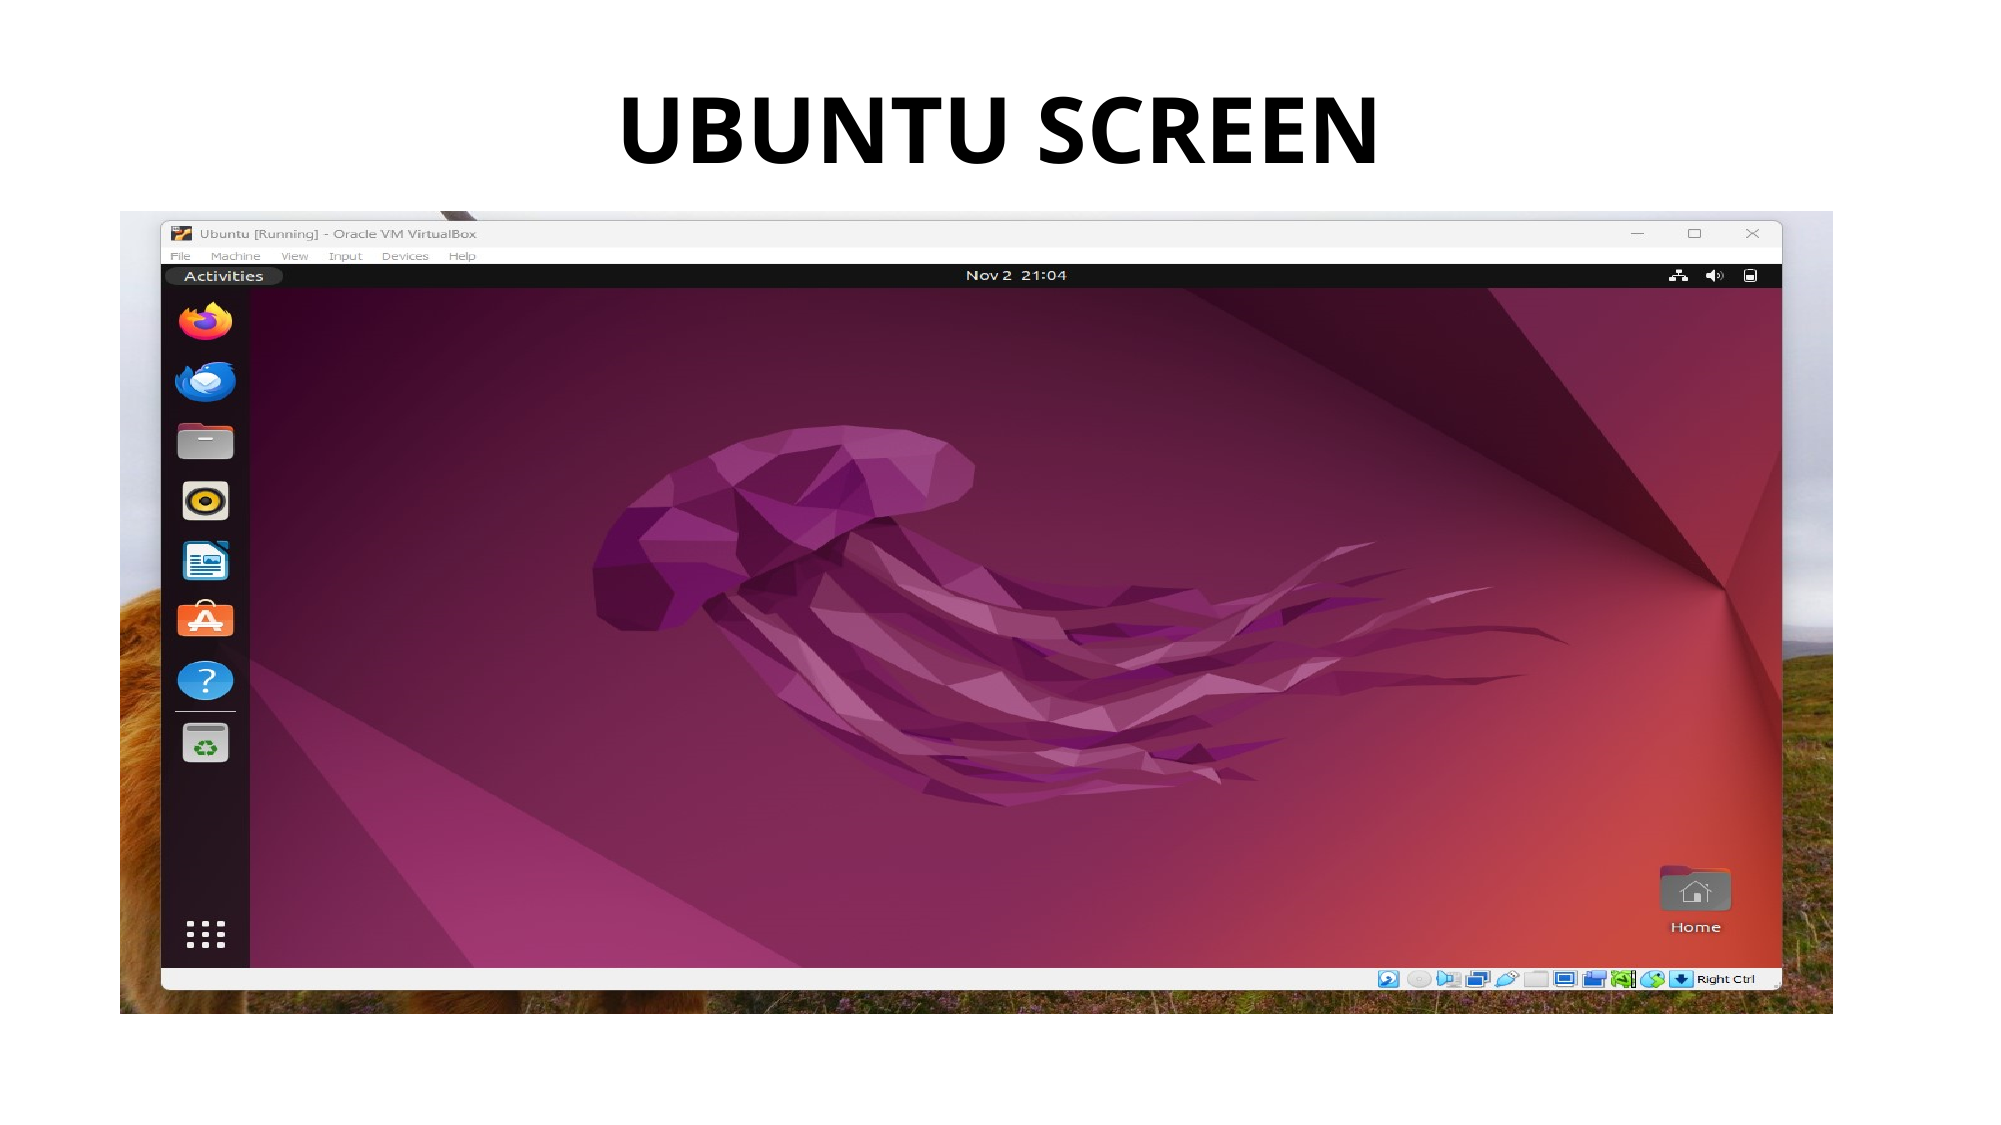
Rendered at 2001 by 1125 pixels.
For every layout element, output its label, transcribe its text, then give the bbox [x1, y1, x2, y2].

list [120, 211, 1833, 1014]
title UBUNTU SCREEN [137, 59, 1863, 209]
